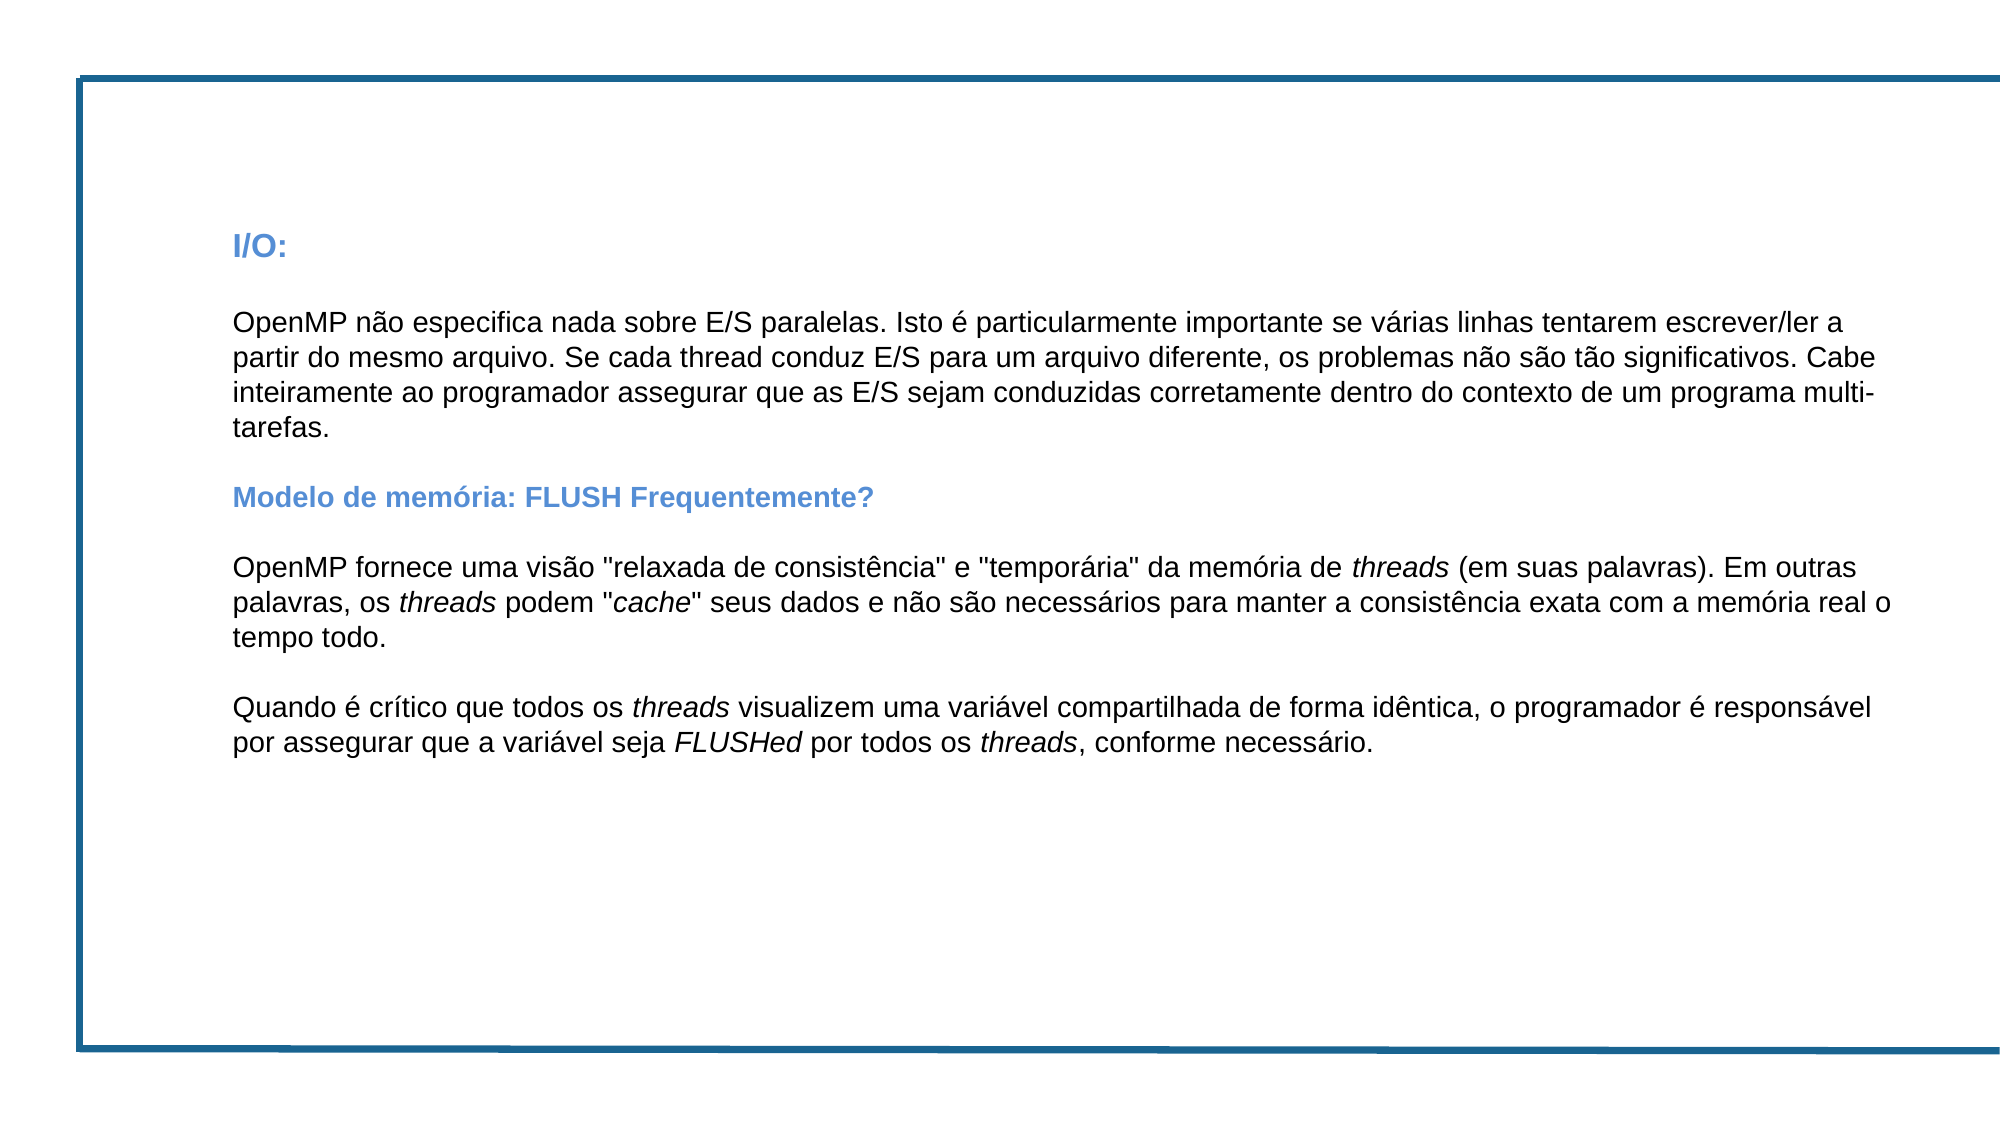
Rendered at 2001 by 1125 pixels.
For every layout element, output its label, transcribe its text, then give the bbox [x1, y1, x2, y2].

text_box I/O: OpenMP não especifica nada sobre E/S paralelas. Isto é particularmente importante se várias linhas tentarem escrever/ler a partir do mesmo arquivo. Se cada thread conduz E/S para um arquivo diferente, os problemas não são tão significativos. Cabe inteiramente ao programador assegurar que as E/S sejam conduzidas corretamente dentro do contexto de um programa multi-tarefas. Modelo de memória: FLUSH Frequentemente? OpenMP fornece uma visão "relaxada de consistência" e "temporária" da memória de threads (em suas palavras). Em outras palavras, os threads podem "cache" seus dados e não são necessários para manter a consistência exata com a memória real o tempo todo. Quando é crítico que todos os threads visualizem uma variável compartilhada de forma idêntica, o programador é responsável por assegurar que a variável seja FLUSHed por todos os threads, conforme necessário. [217, 216, 1931, 801]
